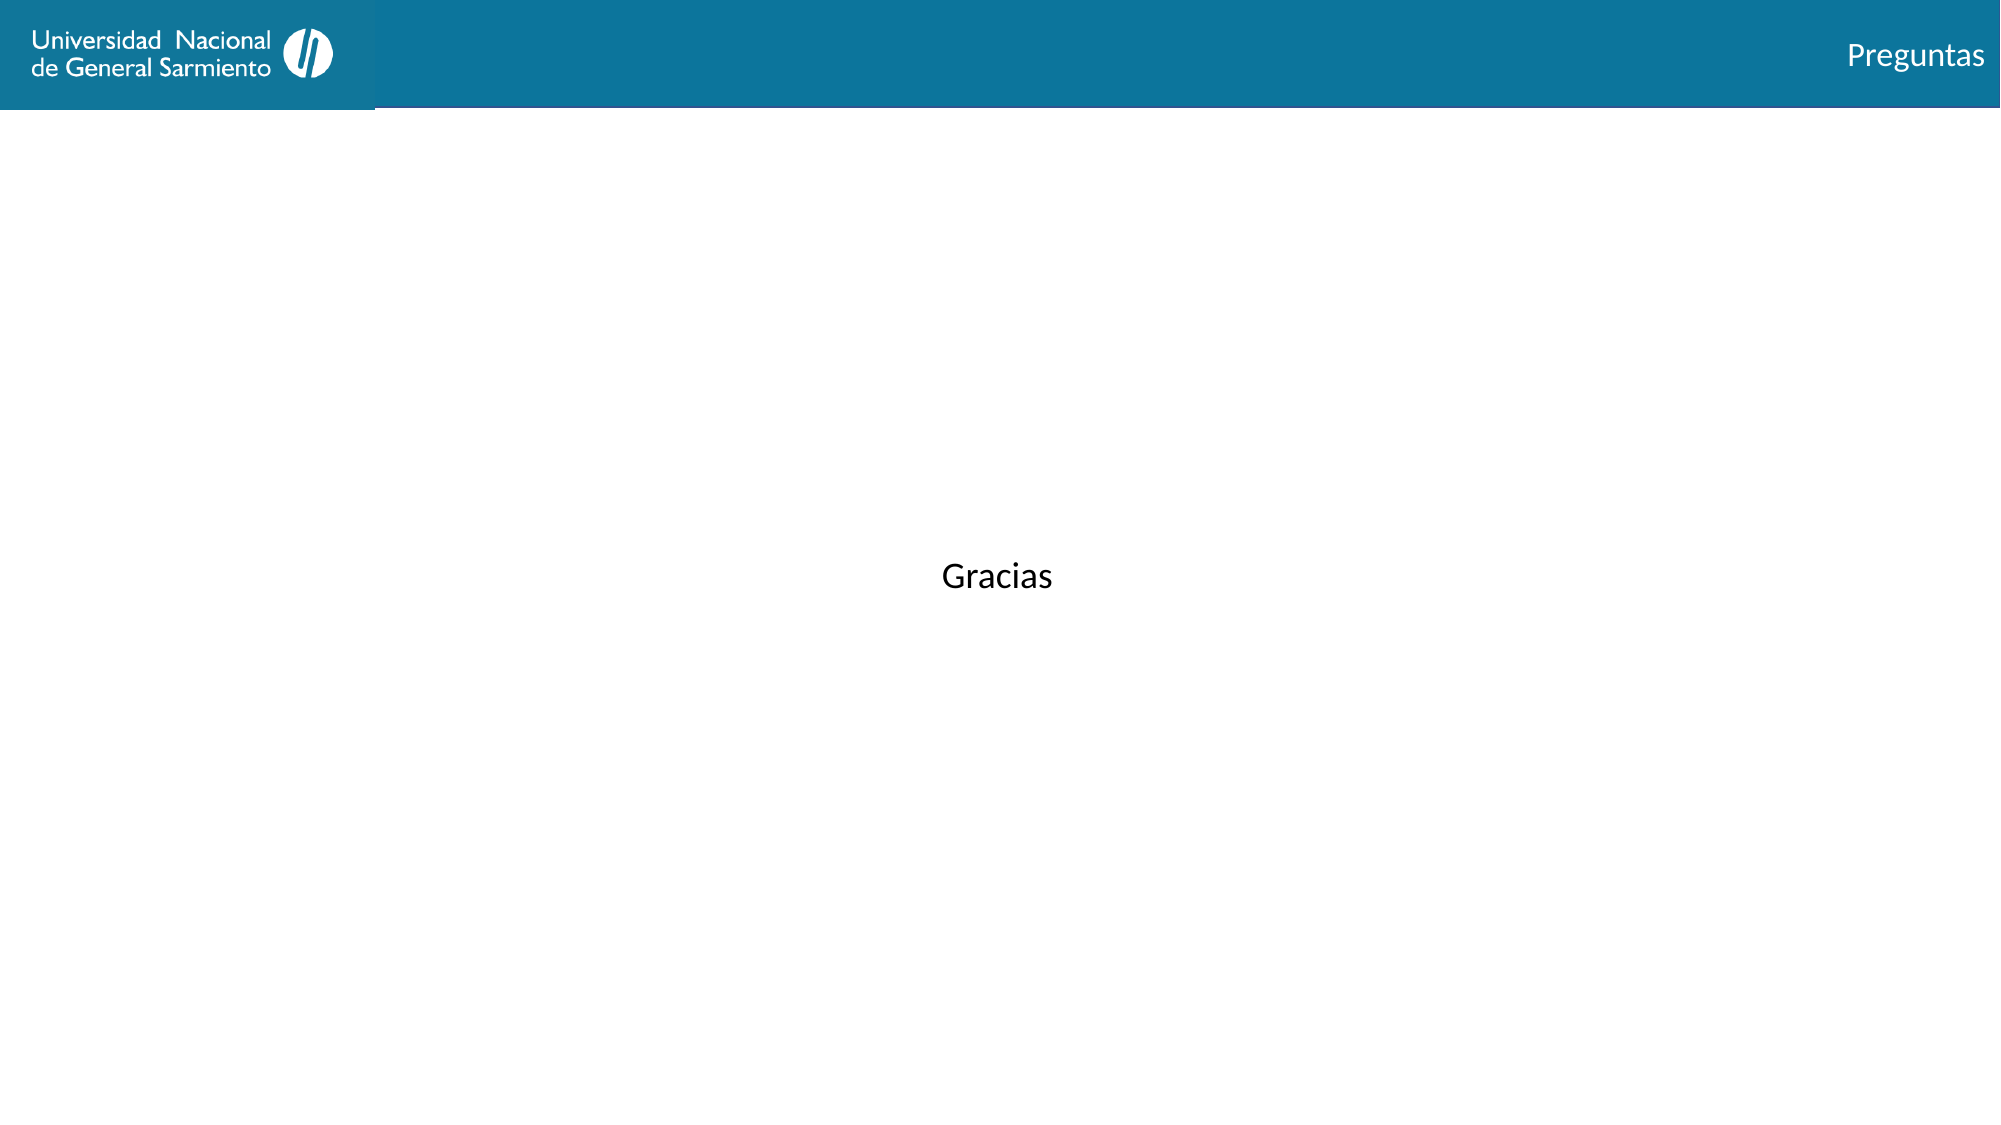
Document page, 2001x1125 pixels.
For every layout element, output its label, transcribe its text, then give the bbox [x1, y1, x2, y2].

text_box Gracias [927, 543, 1068, 603]
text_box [0, 0, 2000, 110]
